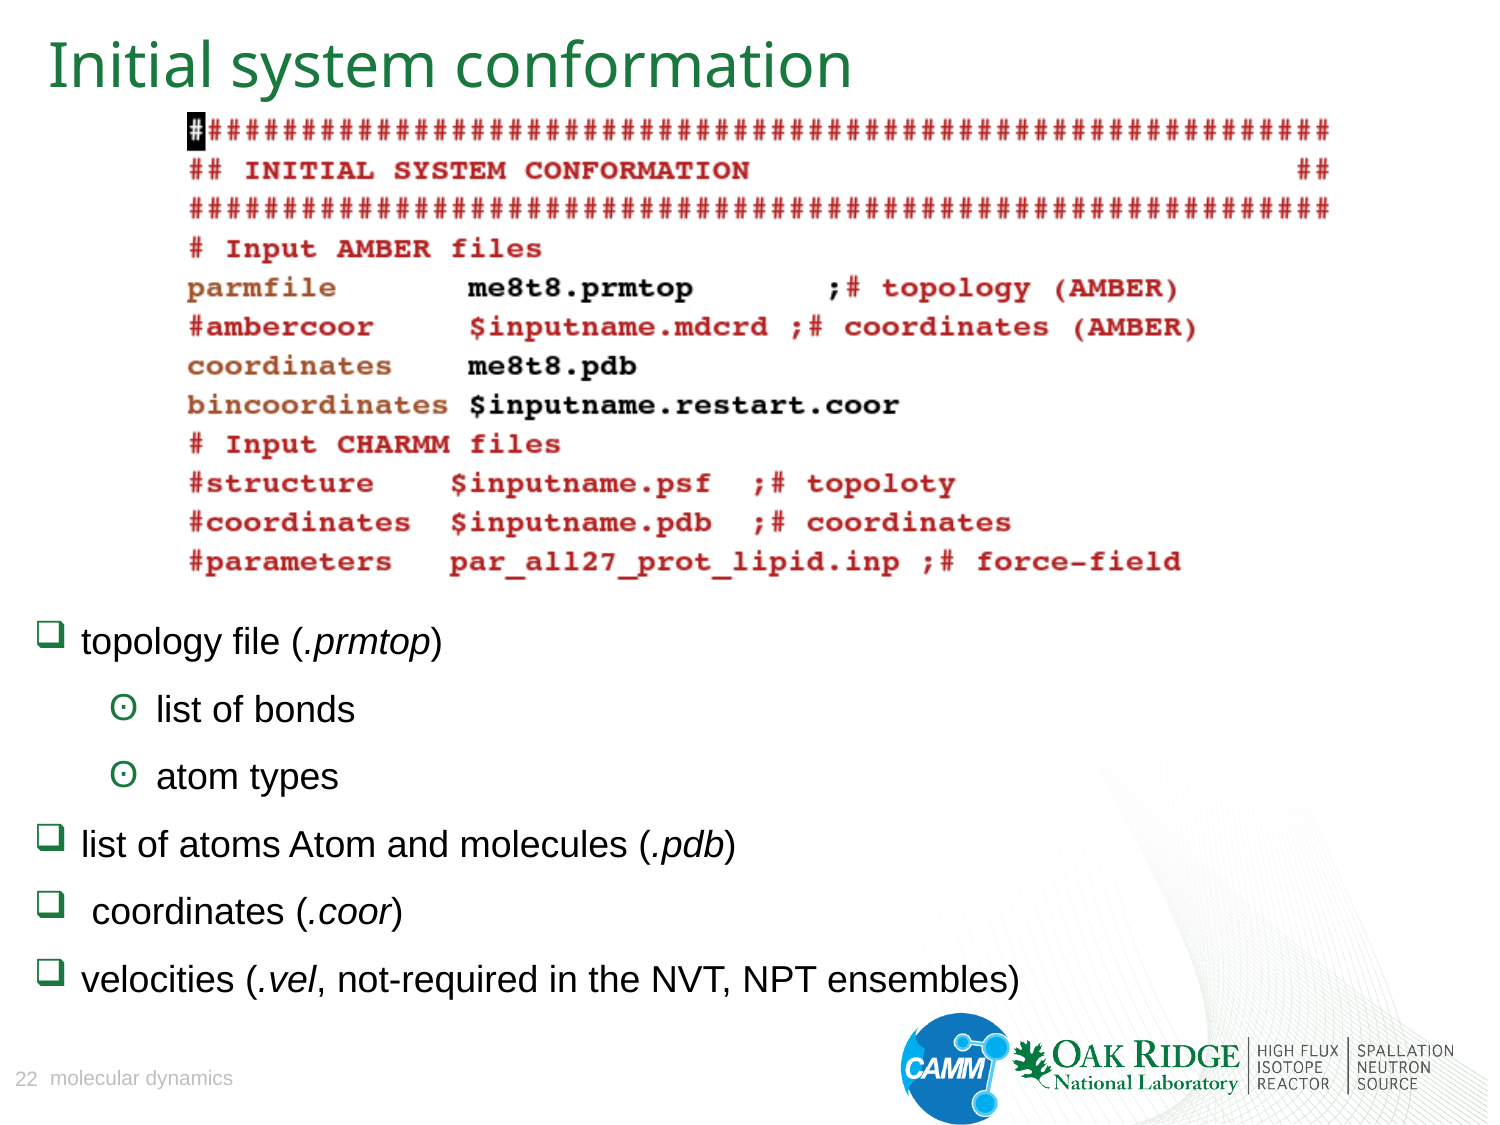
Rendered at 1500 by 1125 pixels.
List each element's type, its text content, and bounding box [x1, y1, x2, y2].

text_box topology file (.prmtop) list of bonds atom types list of atoms Atom and molecules (.pdb) coordinates (.coor) velocities (.vel, not-required in the NVT, NPT ensembles) [19, 587, 1047, 1008]
picture [0, 0, 1488, 1125]
title Initial system conformation [33, 28, 1451, 109]
